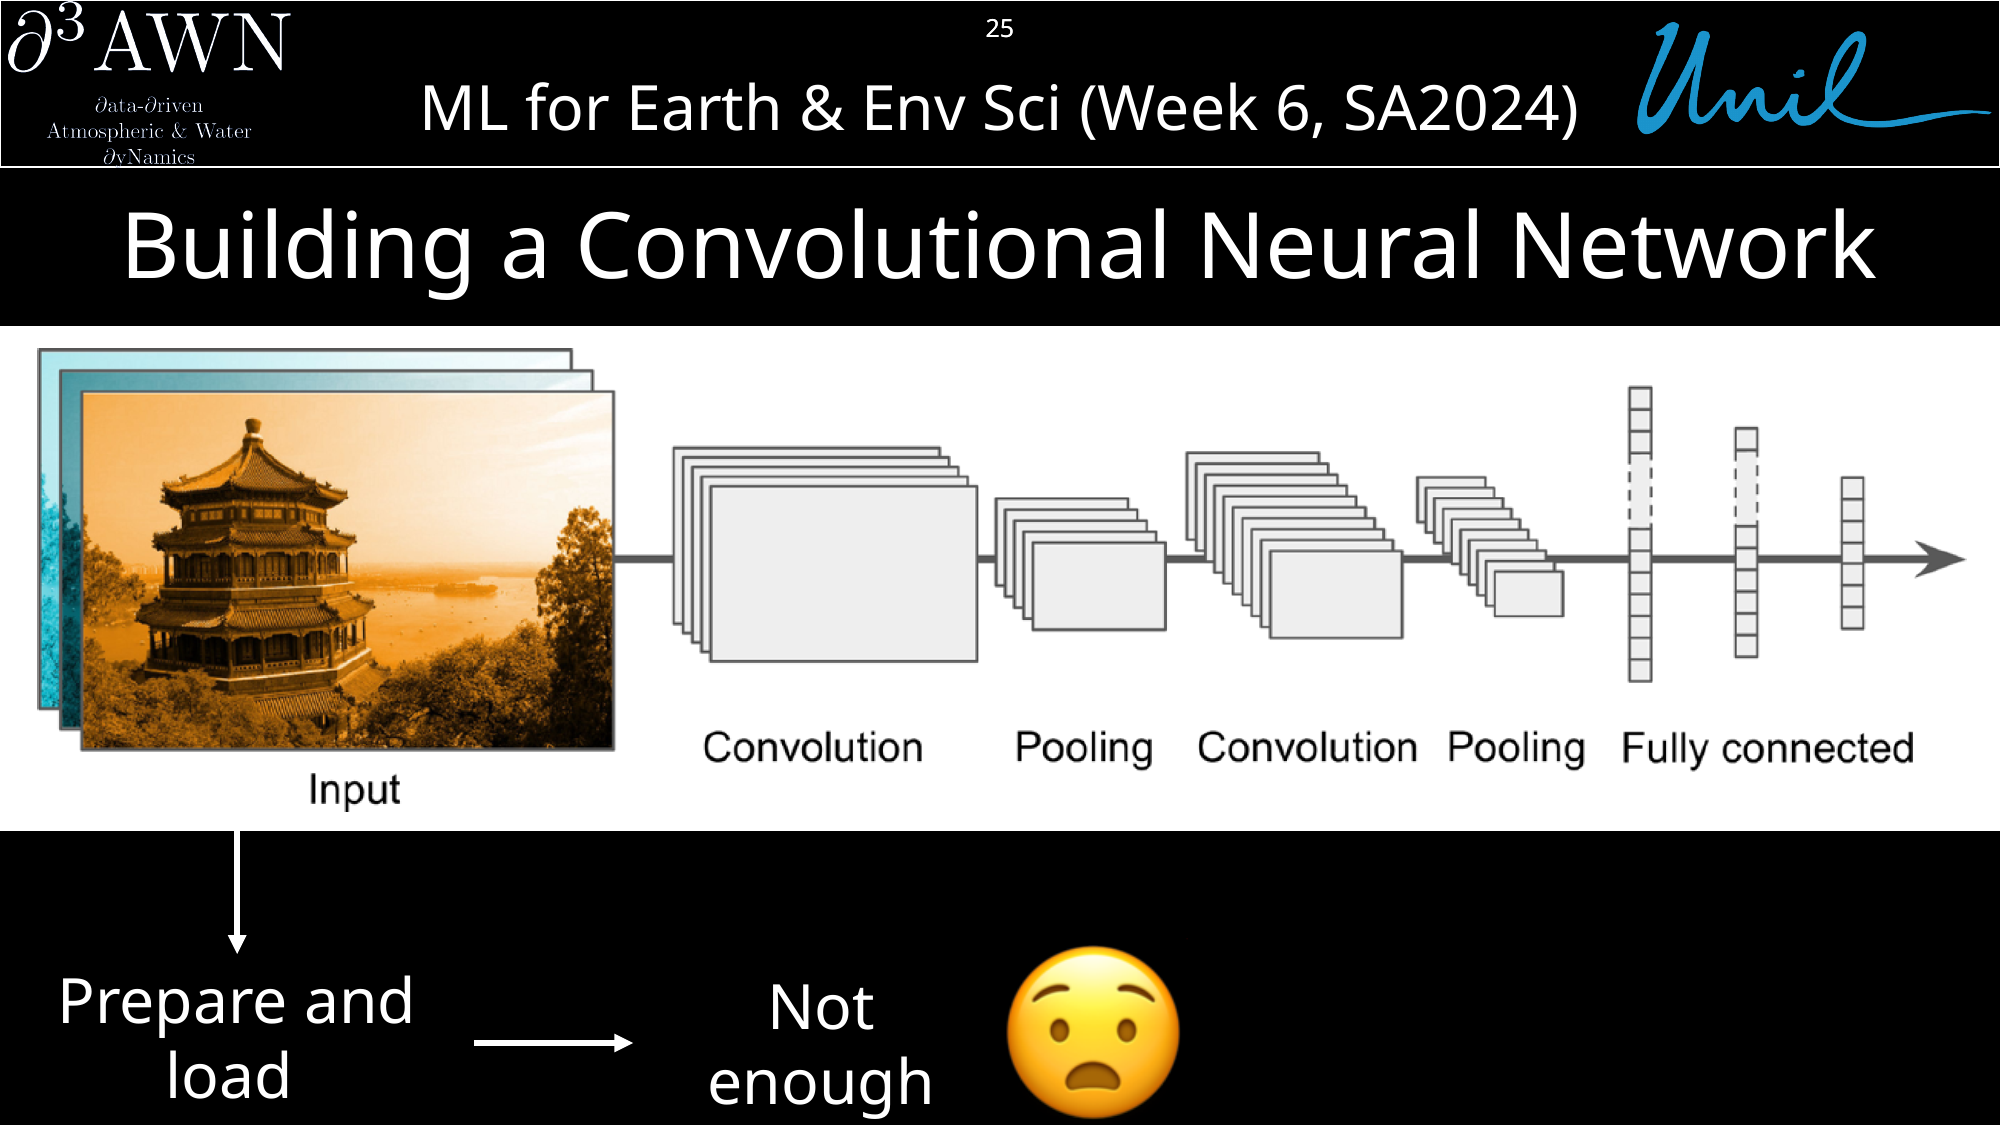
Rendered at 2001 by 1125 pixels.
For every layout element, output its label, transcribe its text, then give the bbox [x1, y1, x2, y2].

picture [0, 326, 2000, 831]
text_box Not enough data! [633, 959, 999, 1125]
text_box Prepare and load image dataset [0, 953, 475, 1125]
picture [1609, 22, 2000, 145]
picture [999, 938, 1188, 1125]
slide_number 25 [774, 0, 1225, 60]
title Building a Convolutional Neural Network [0, 171, 2000, 326]
picture [0, 0, 298, 168]
